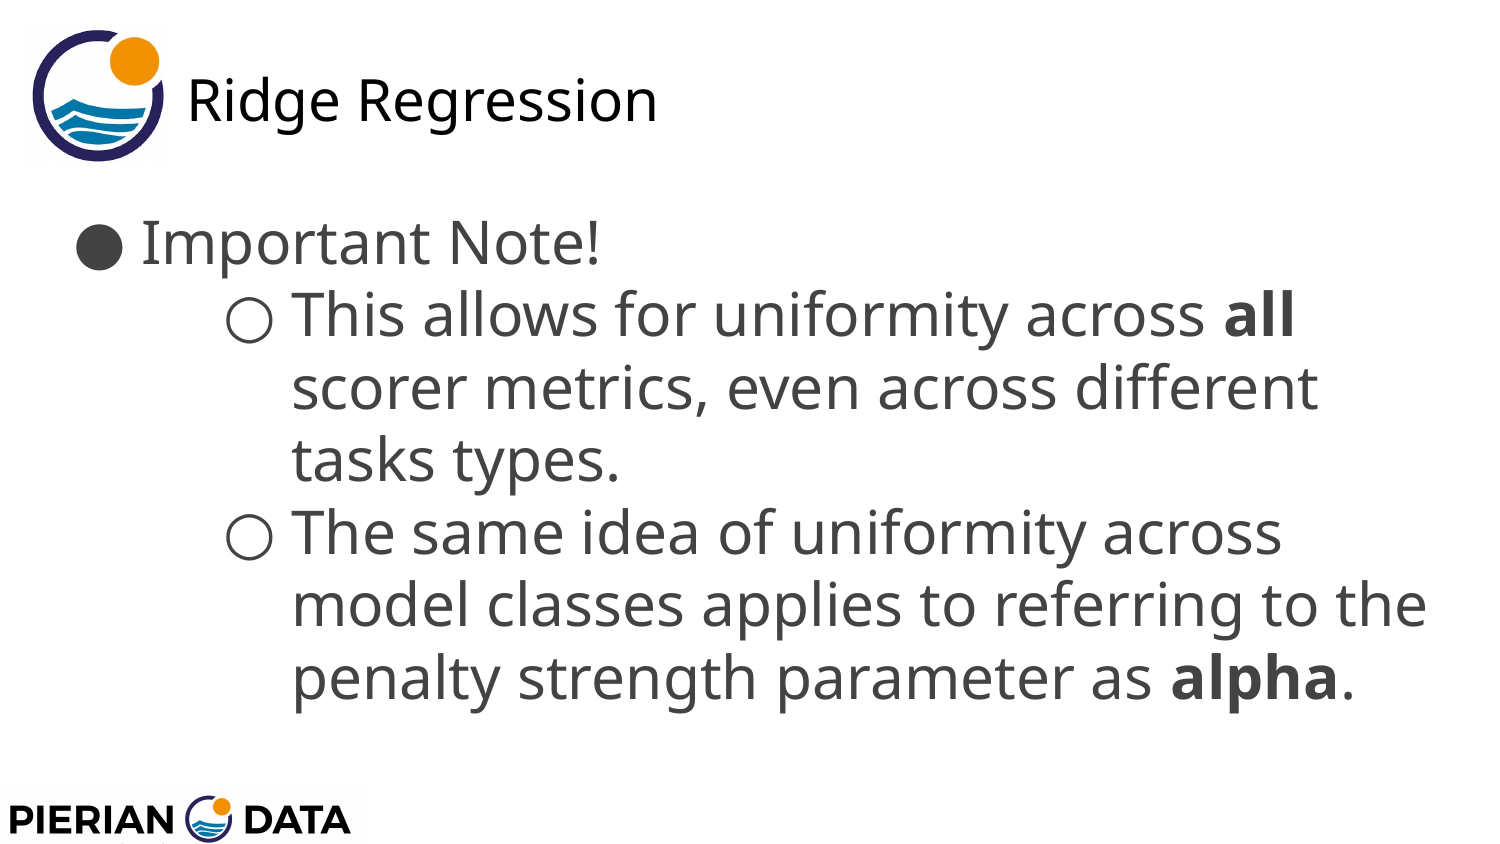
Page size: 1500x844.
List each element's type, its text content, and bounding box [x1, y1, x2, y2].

picture [0, 787, 368, 844]
title Ridge Regression [176, 48, 1449, 143]
list Important Note! This allows for uniformity across all scorer metrics, even across different tasks types. The same idea of uniformity across model classes applies to referring to the penalty strength parameter as alpha. [51, 189, 1476, 742]
picture [24, 24, 172, 167]
